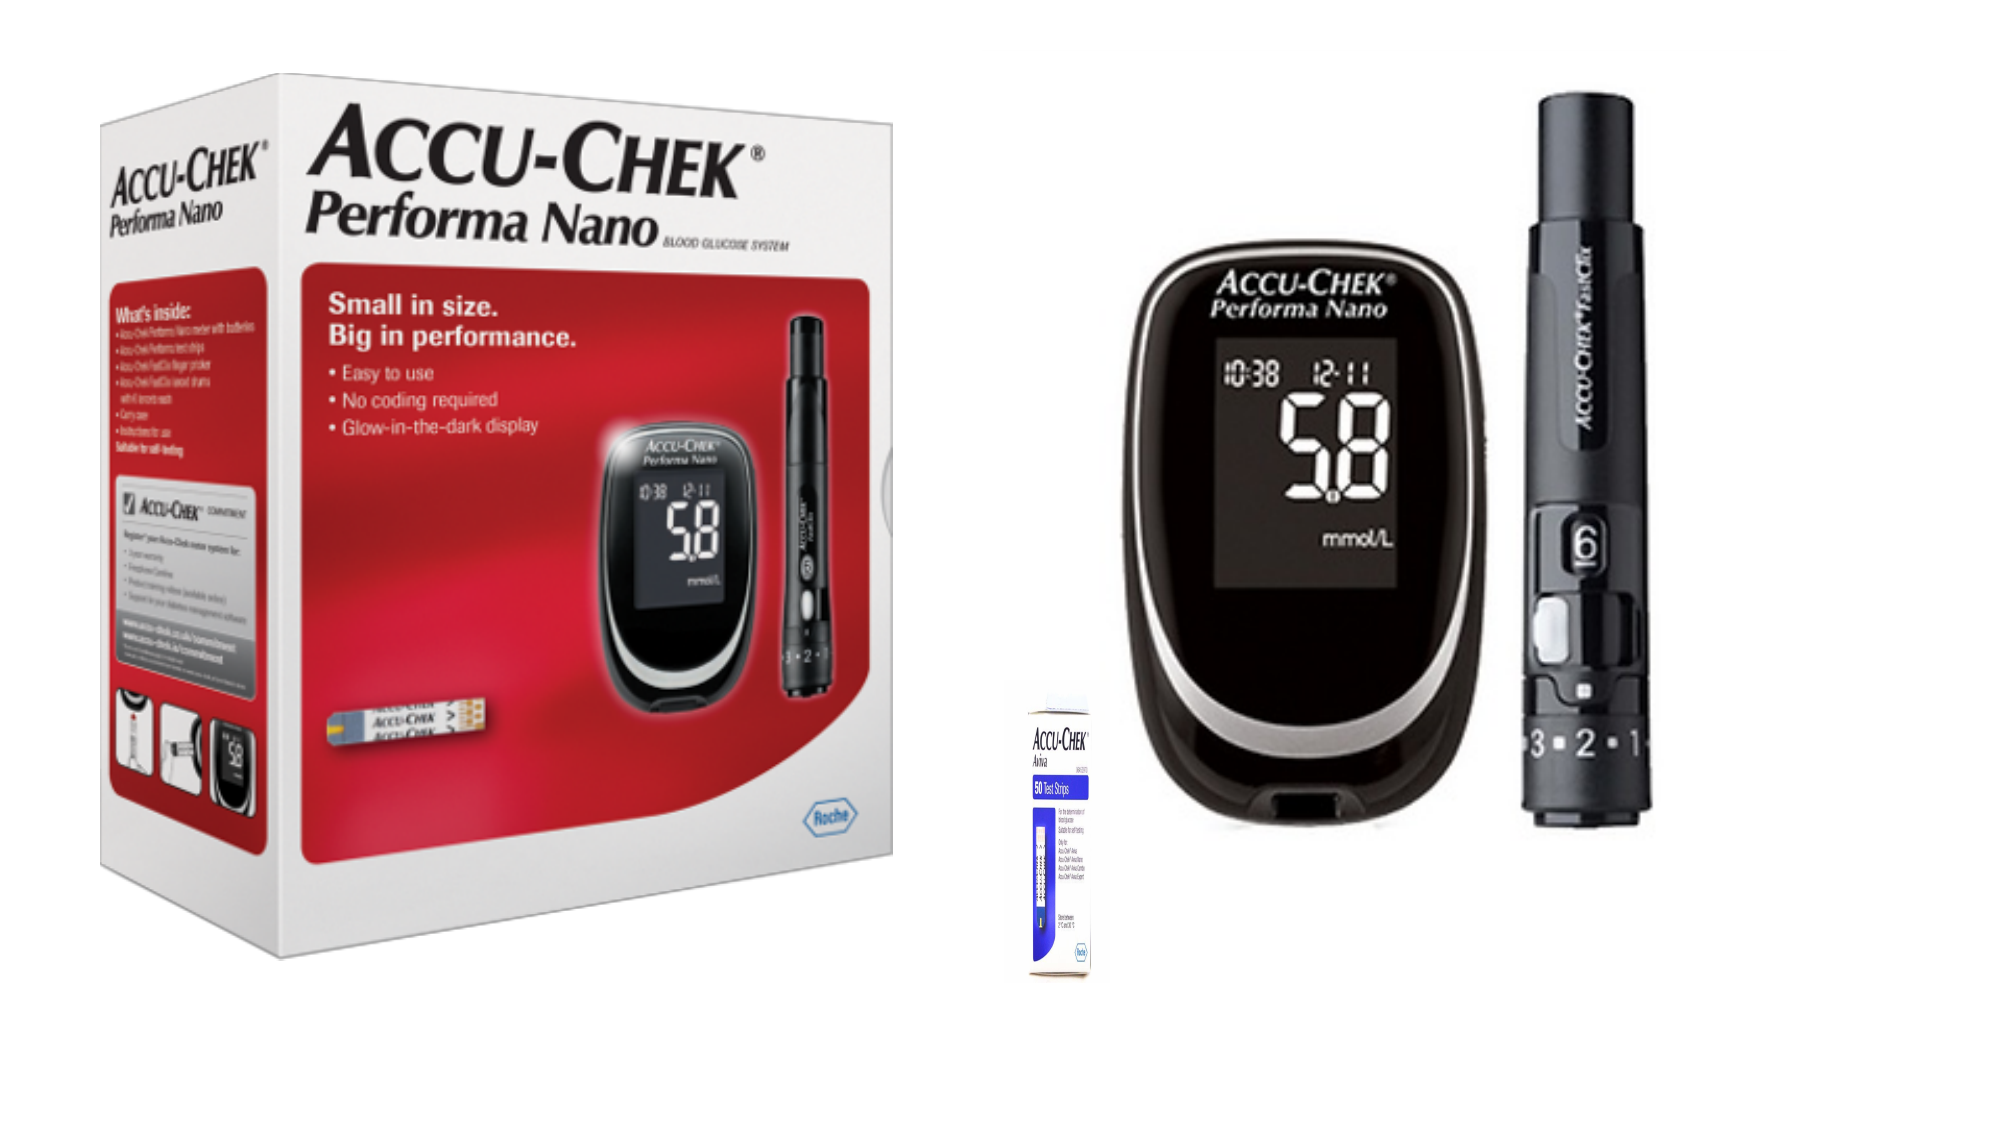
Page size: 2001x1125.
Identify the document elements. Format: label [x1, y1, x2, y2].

picture [100, 73, 893, 961]
picture [982, 49, 1787, 984]
